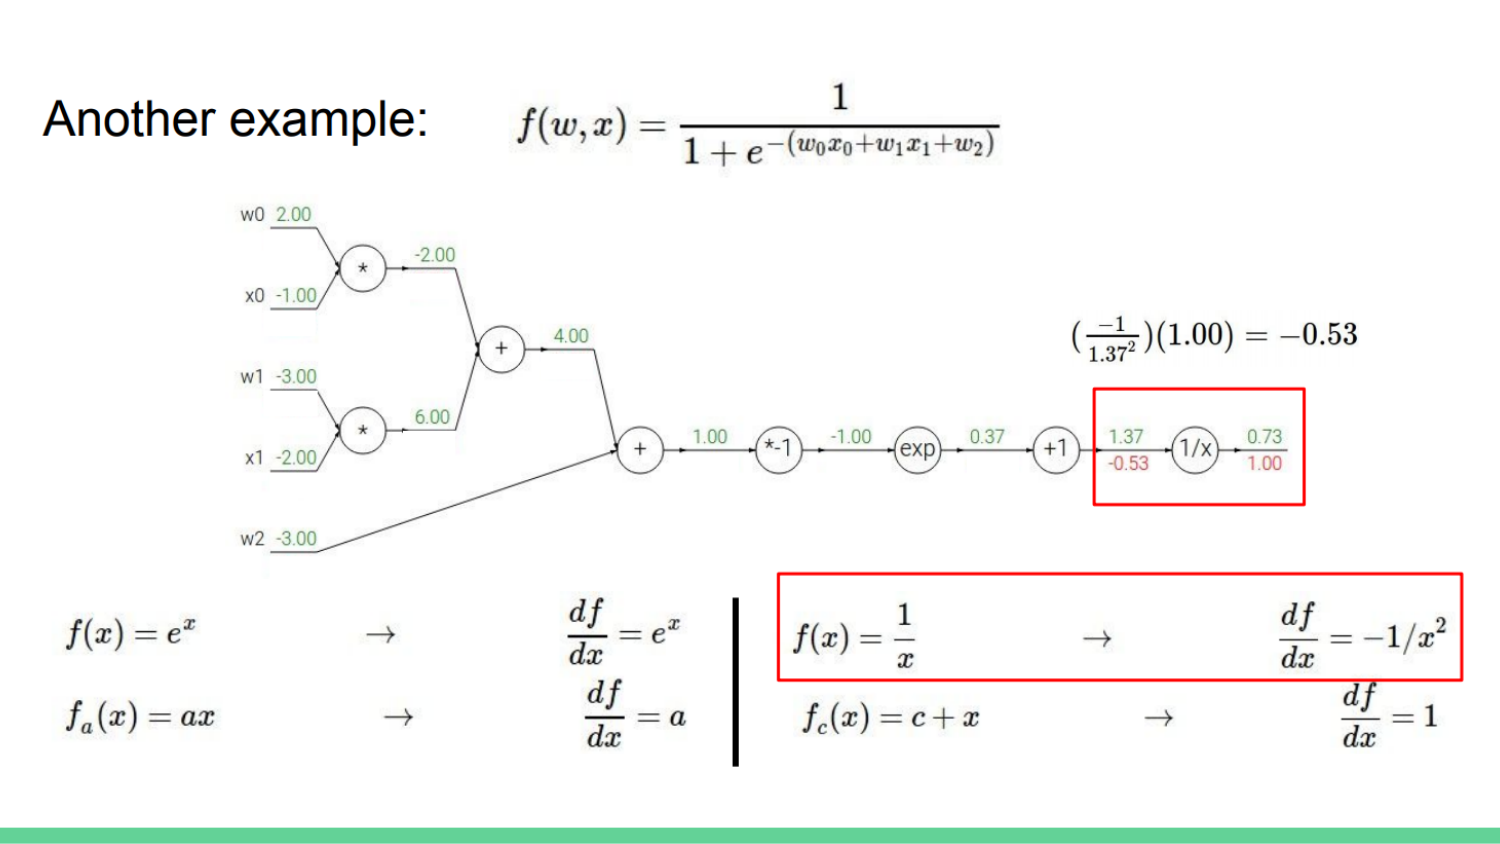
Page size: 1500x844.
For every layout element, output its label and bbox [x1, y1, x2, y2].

picture [24, 71, 1472, 771]
